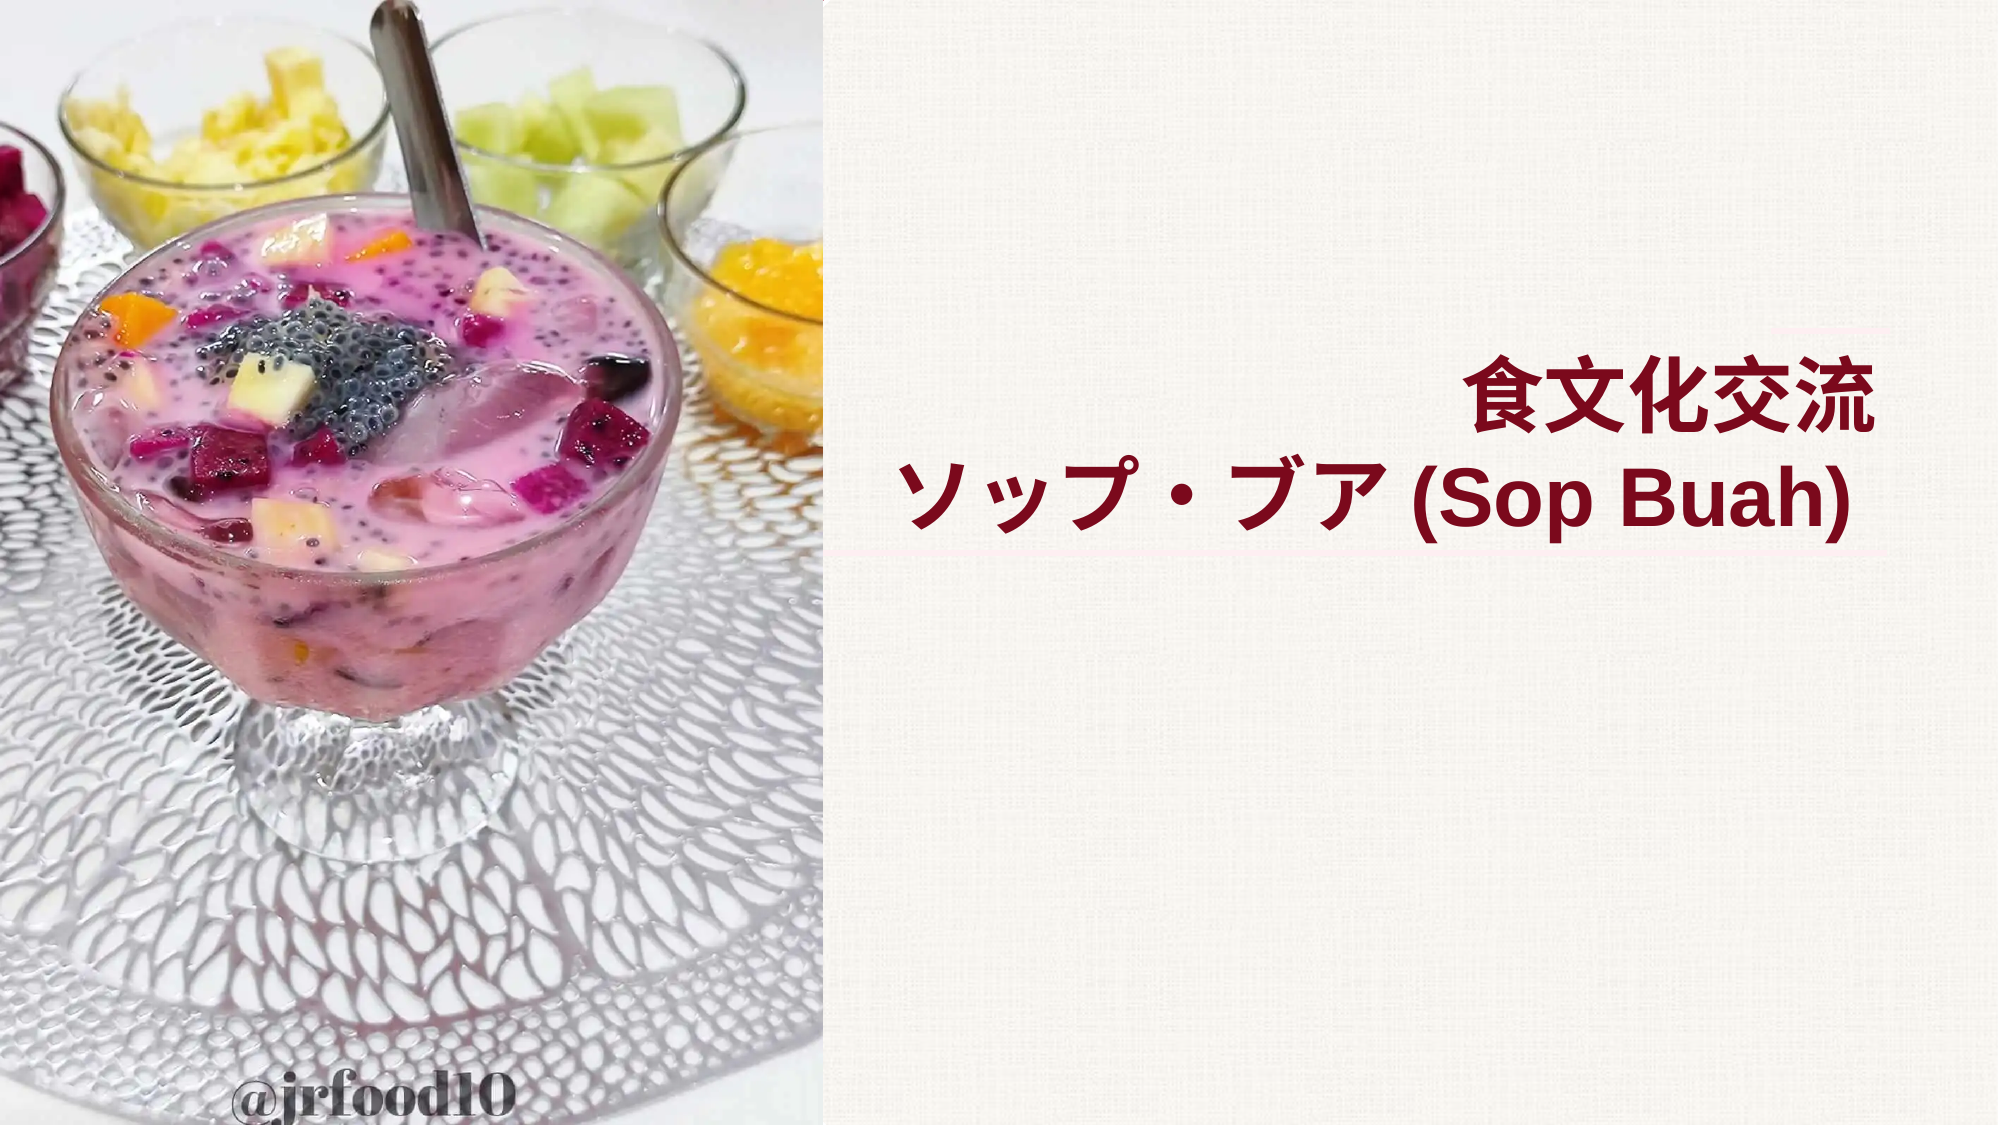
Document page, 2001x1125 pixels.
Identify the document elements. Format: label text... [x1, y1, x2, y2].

picture [0, 0, 823, 1125]
text_box 食文化交流 ソップ・ブア(Sop Buah) [823, 342, 1892, 543]
